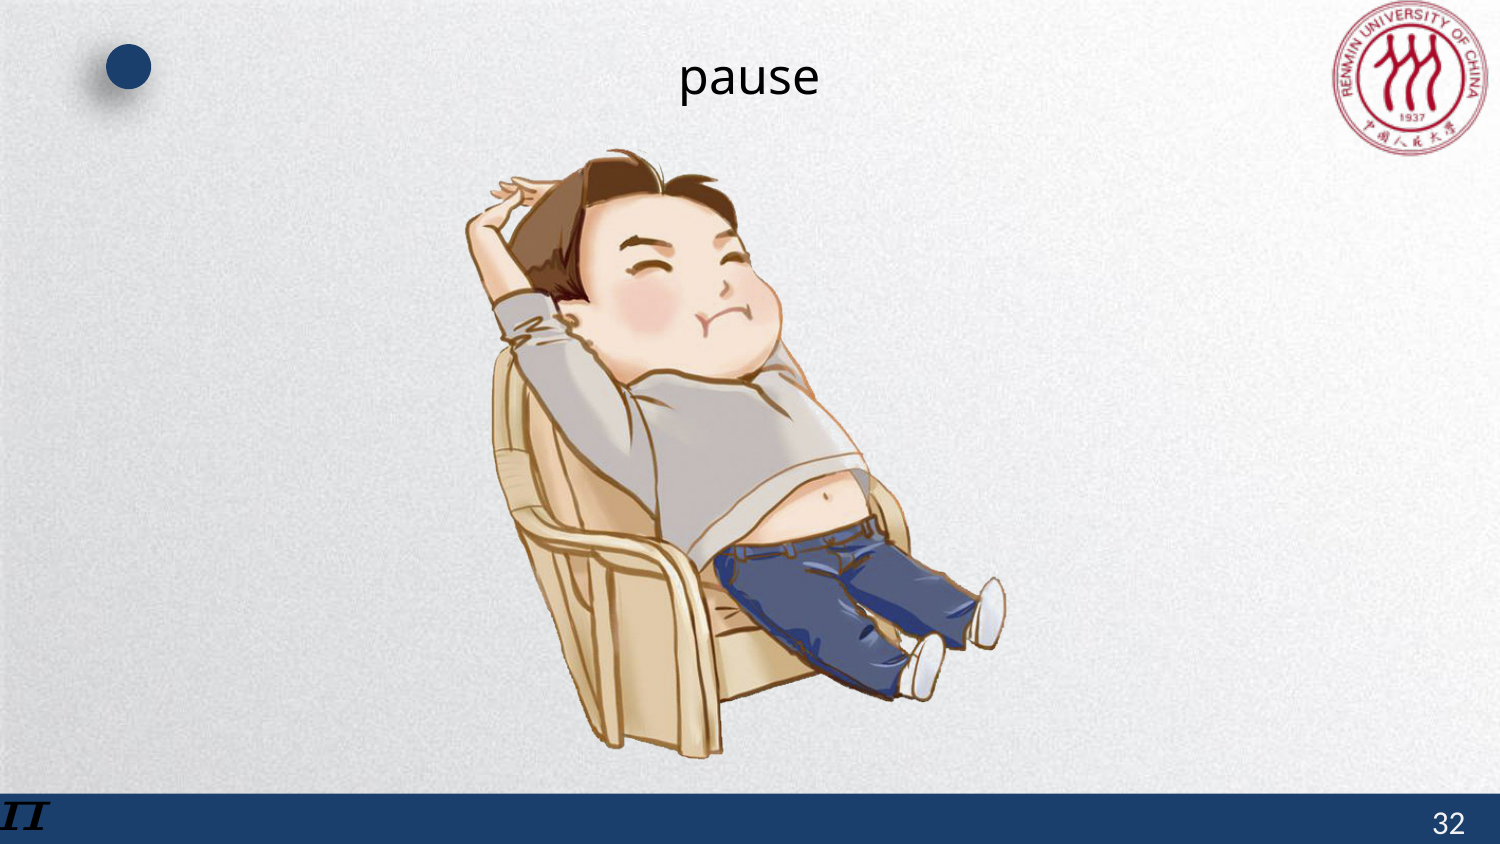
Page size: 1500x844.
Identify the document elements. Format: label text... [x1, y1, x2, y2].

title pause [75, 33, 1425, 116]
picture [0, 0, 1500, 793]
